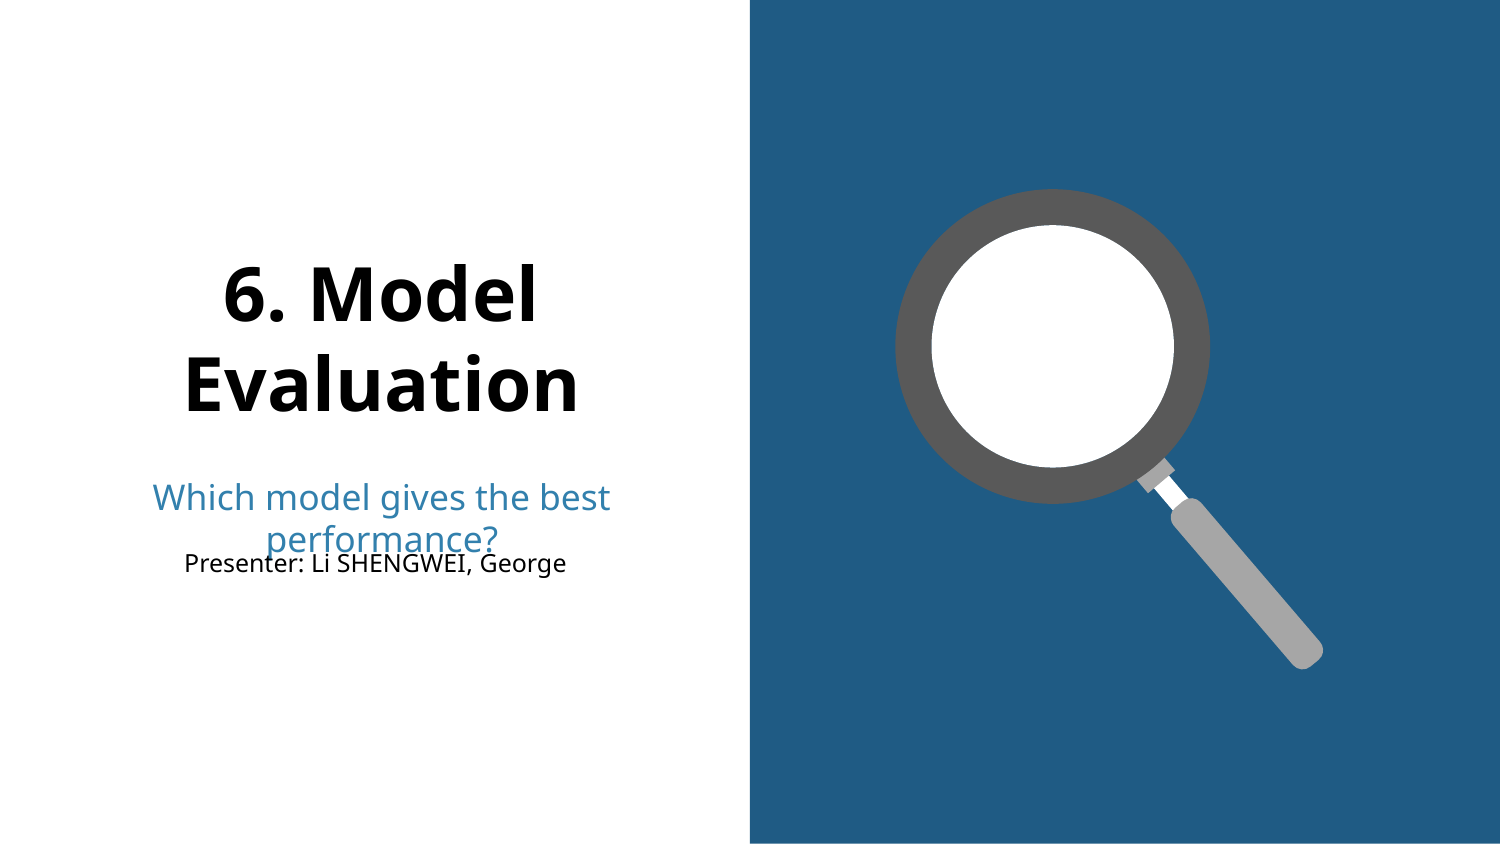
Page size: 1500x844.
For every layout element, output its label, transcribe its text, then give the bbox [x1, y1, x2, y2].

title 6. Model Evaluation [29, 325, 735, 442]
text_box Presenter: Li SHENGWEI, George [132, 529, 618, 596]
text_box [975, 133, 1325, 675]
subtitle Which model gives the best performance? [50, 459, 714, 663]
